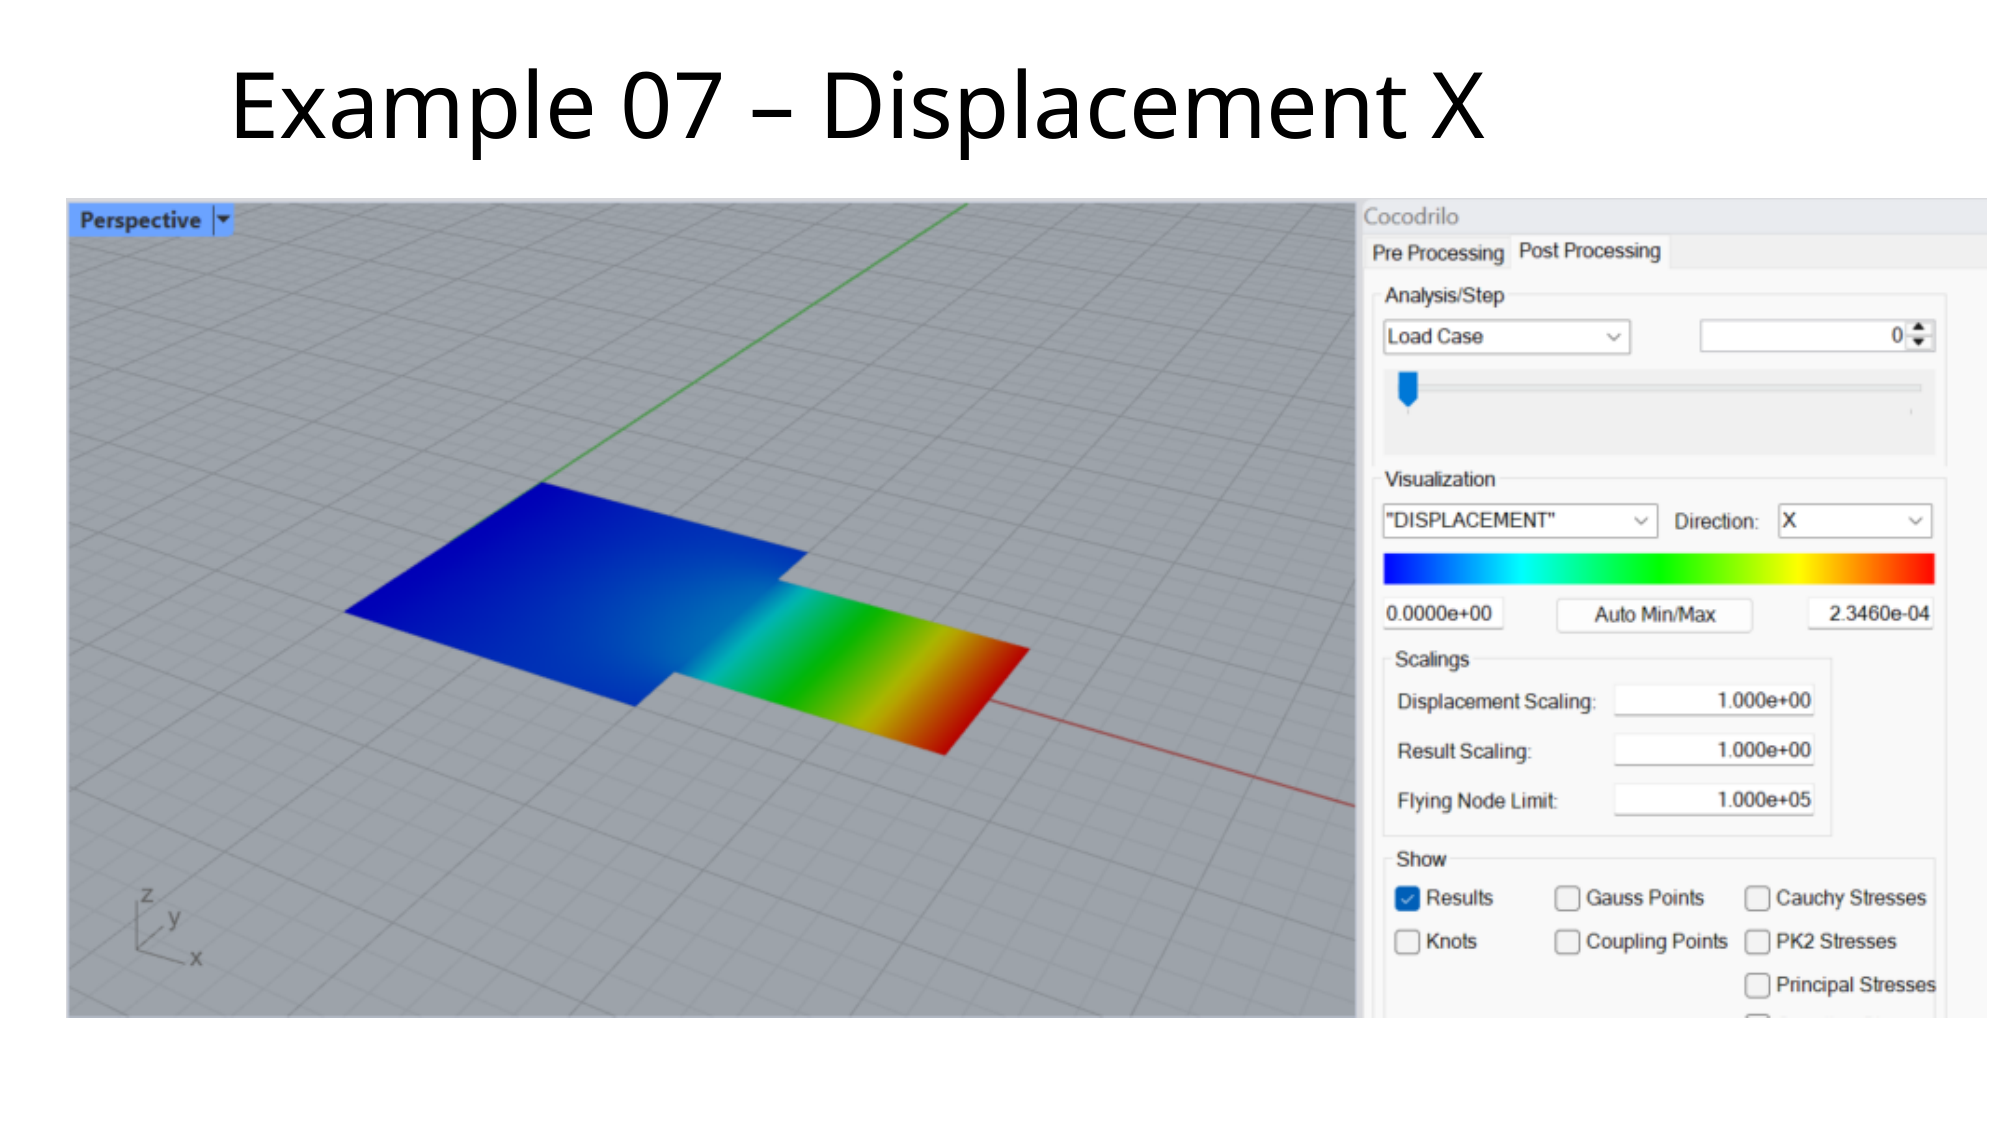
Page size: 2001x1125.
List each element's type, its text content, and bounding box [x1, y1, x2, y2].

picture [66, 197, 1987, 1018]
text_box Example 07 – Displacement X [213, 0, 1939, 197]
